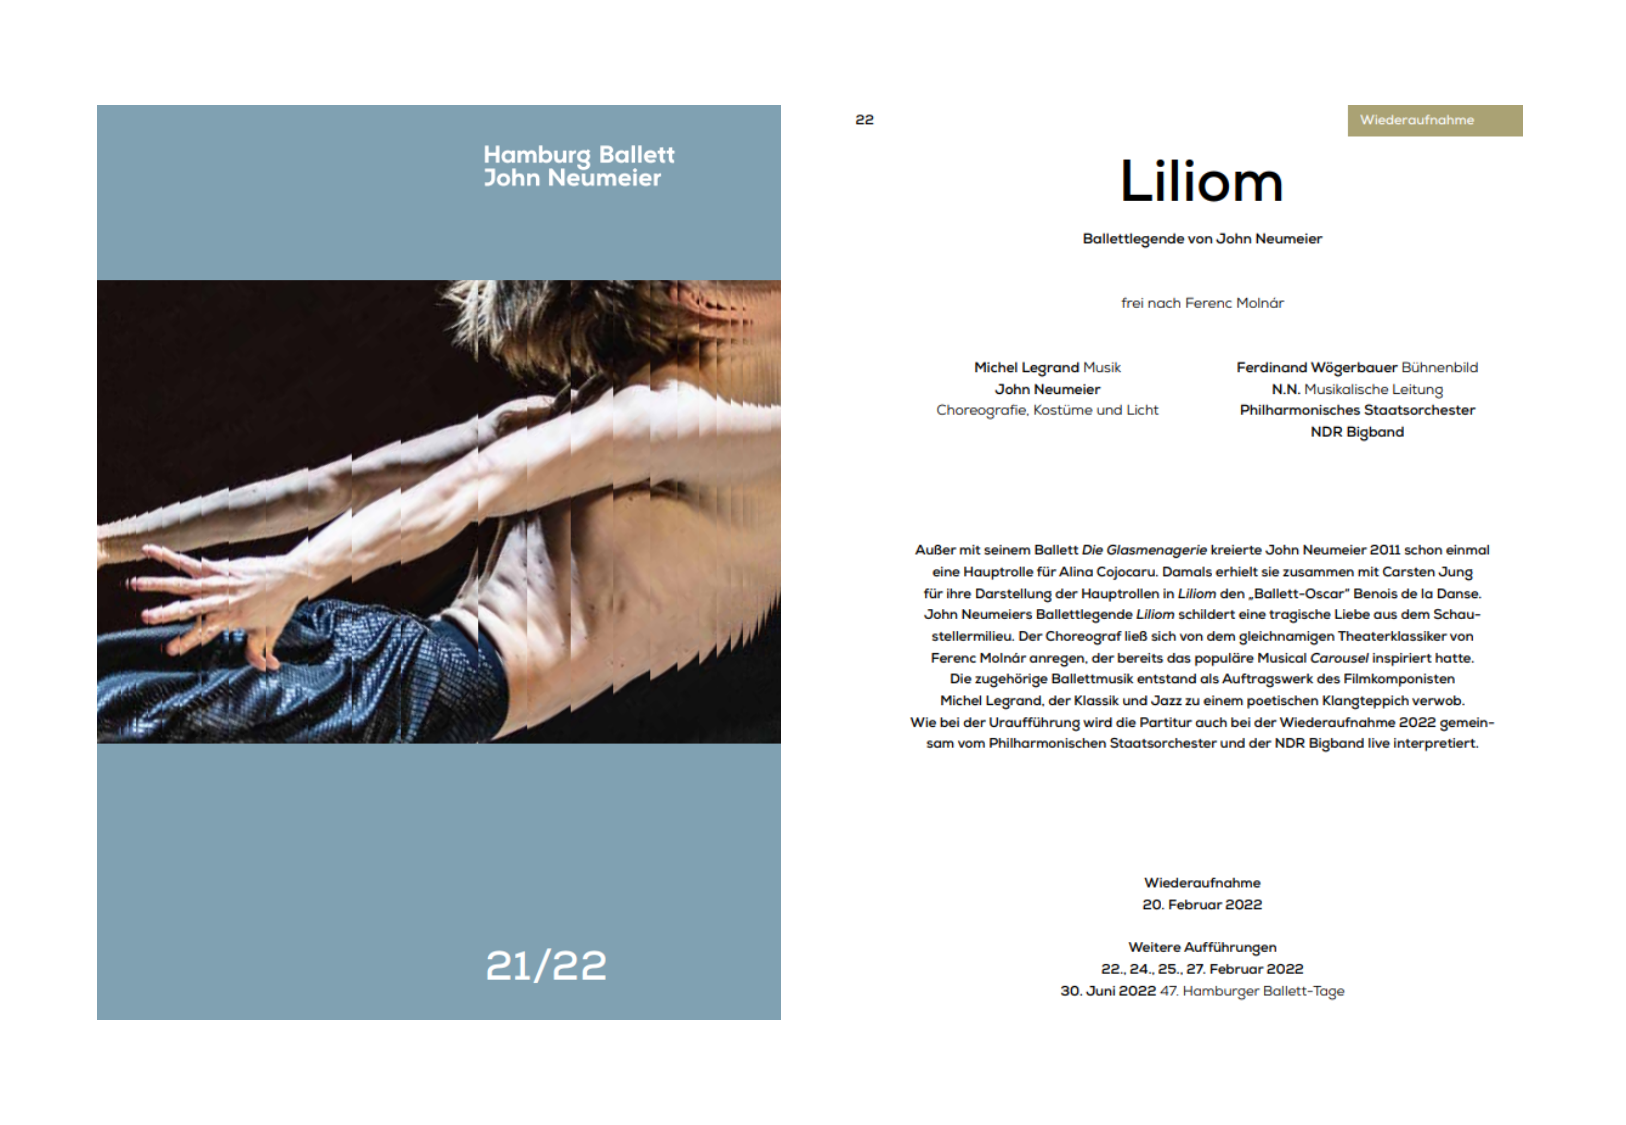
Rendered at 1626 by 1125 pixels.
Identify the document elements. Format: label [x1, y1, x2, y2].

picture [850, 105, 1523, 1020]
picture [96, 105, 781, 1020]
